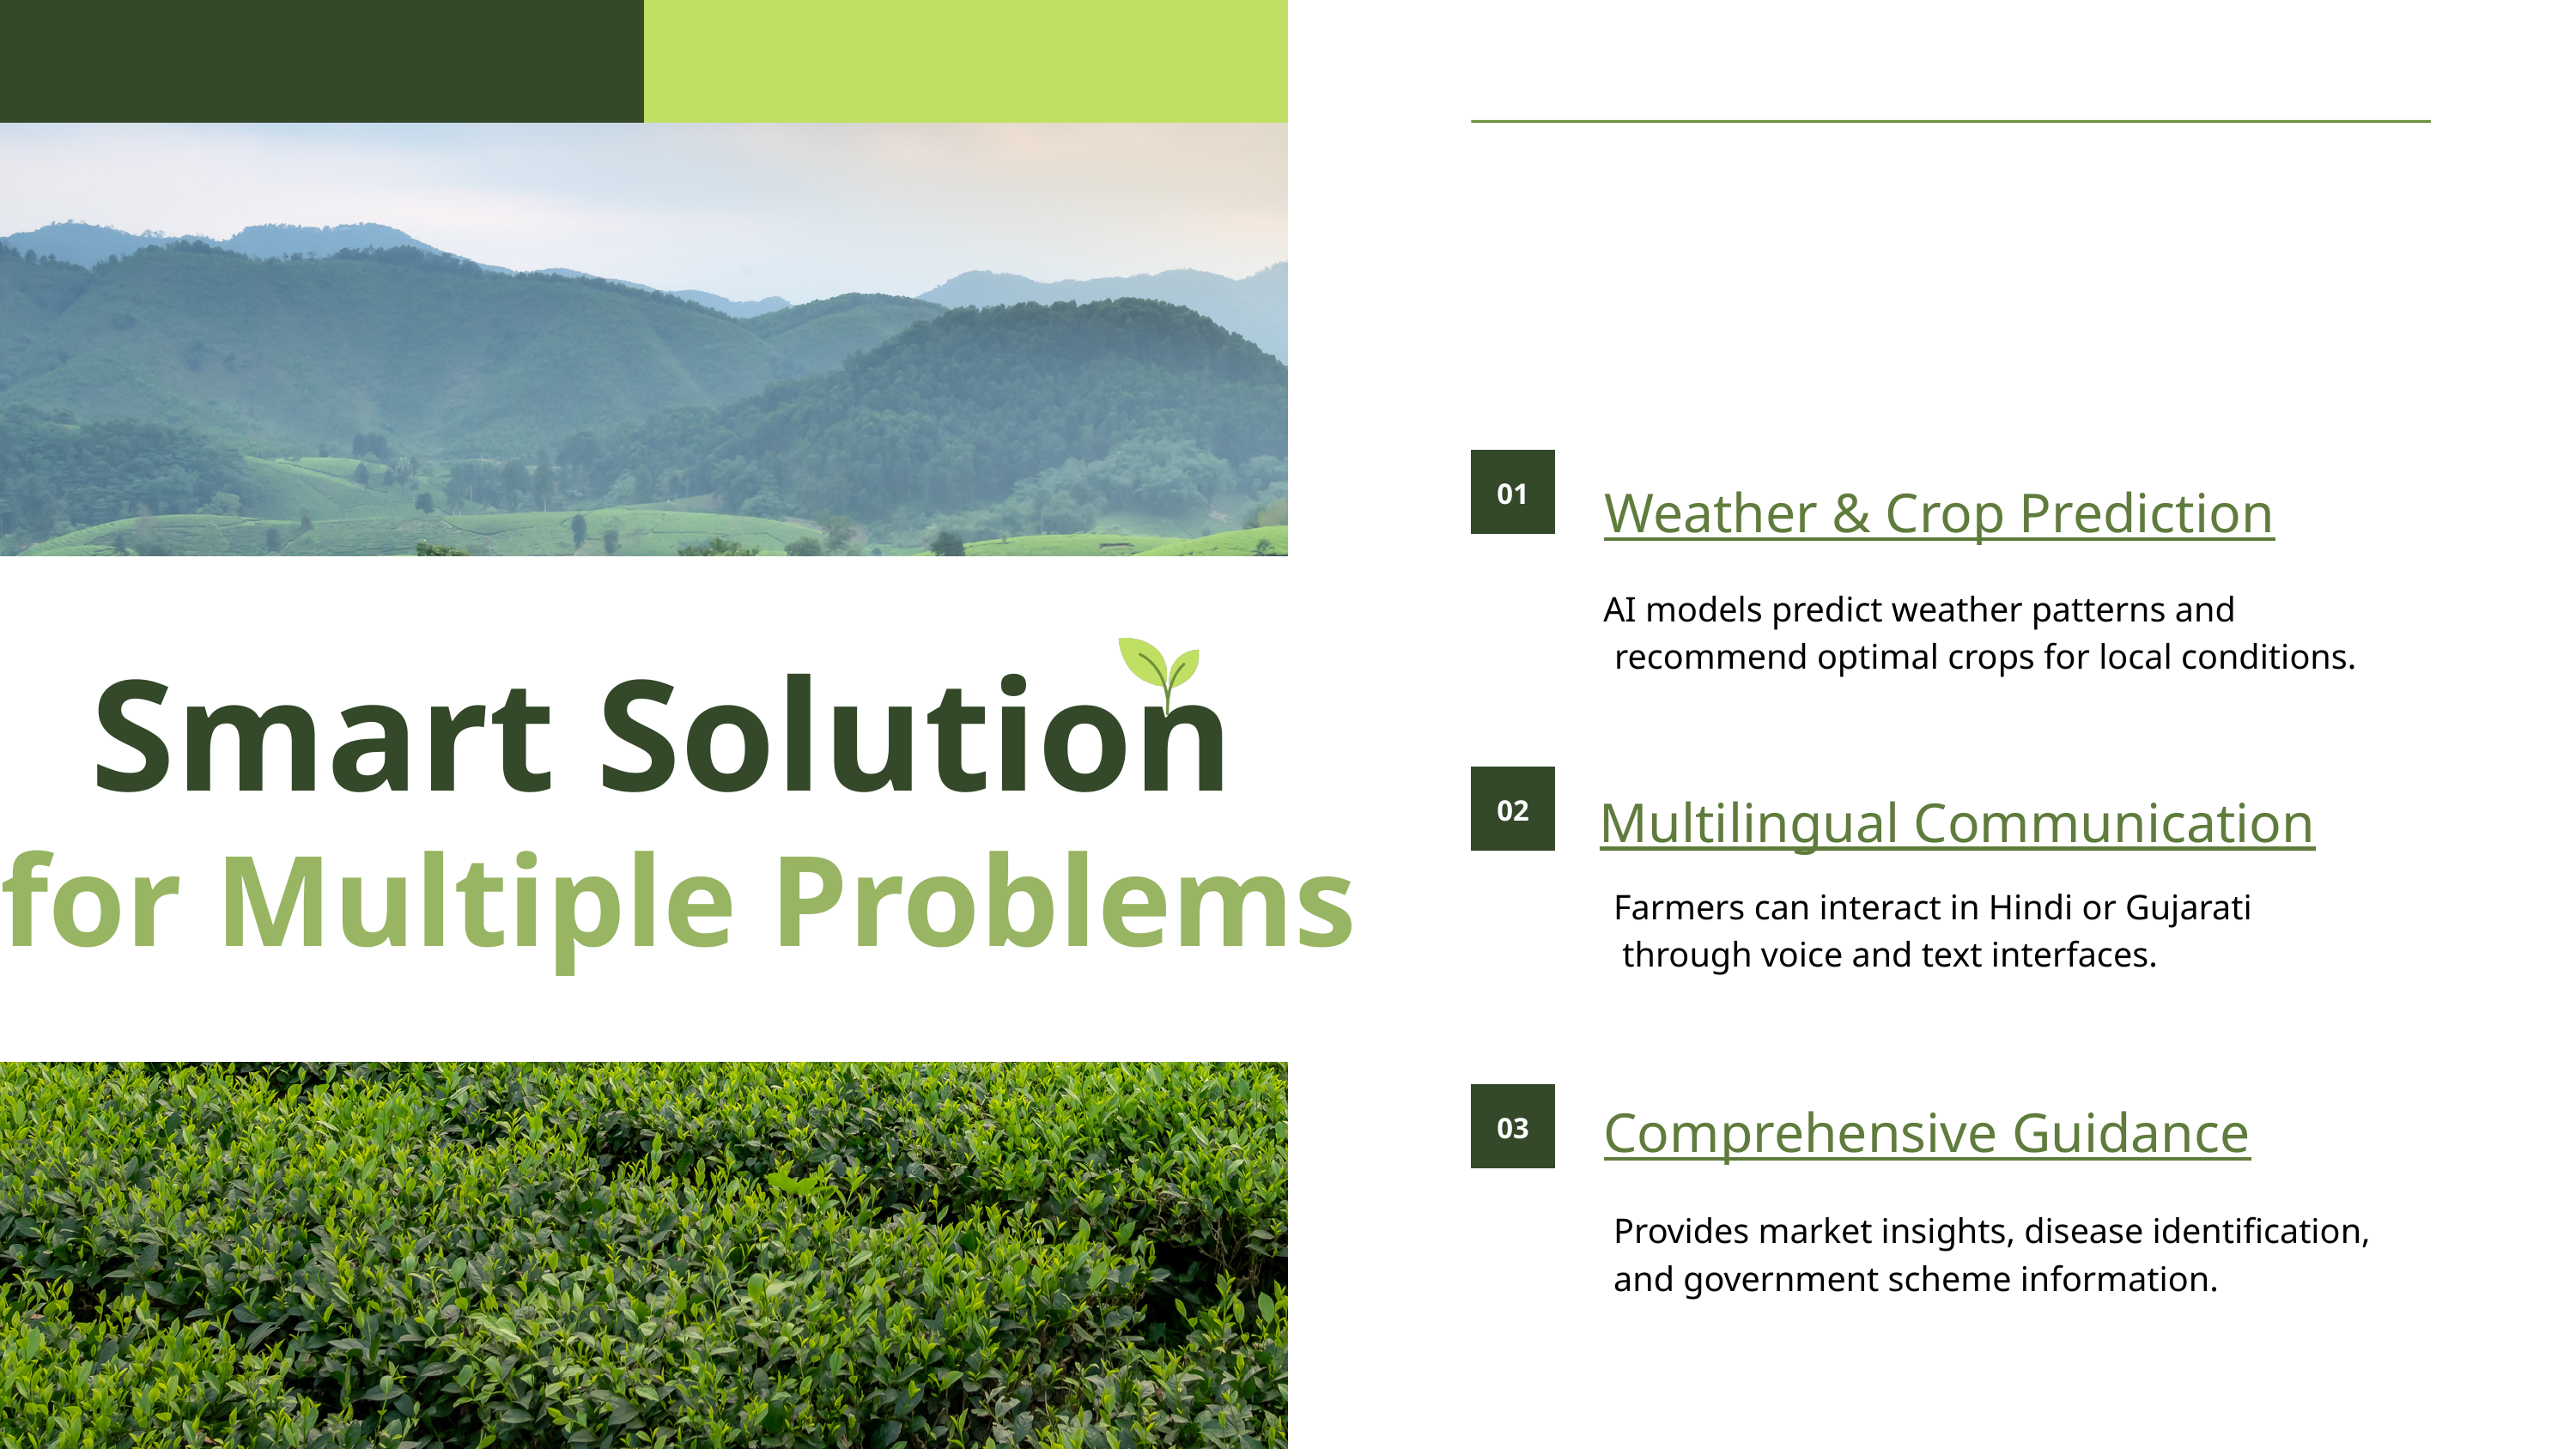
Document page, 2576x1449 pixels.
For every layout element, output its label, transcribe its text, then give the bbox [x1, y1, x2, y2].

text_box Smart Solution [1291, 640, 1816, 822]
text_box Weather & Crop Prediction [1556, 468, 2324, 544]
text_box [643, 0, 1289, 124]
text_box Multilingual Communication [1593, 778, 2324, 853]
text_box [0, 0, 639, 124]
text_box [1471, 766, 1556, 852]
text_box Provides market insights, disease identification, and government scheme information. [1613, 1203, 2391, 1299]
text_box Farmers can interact in Hindi or Gujarati through voice and text interfaces. [1613, 879, 2266, 974]
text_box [1471, 449, 1556, 535]
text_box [0, 555, 1289, 1062]
text_box AI models predict weather patterns and recommend optimal crops for local conditions. [1482, 580, 2366, 676]
text_box [0, 1120, 1288, 1449]
text_box [0, 130, 1288, 555]
text_box for Multiple Problems [0, 823, 1816, 1120]
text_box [1471, 1083, 1556, 1169]
text_box Comprehensive Guidance [1559, 1088, 2311, 1164]
